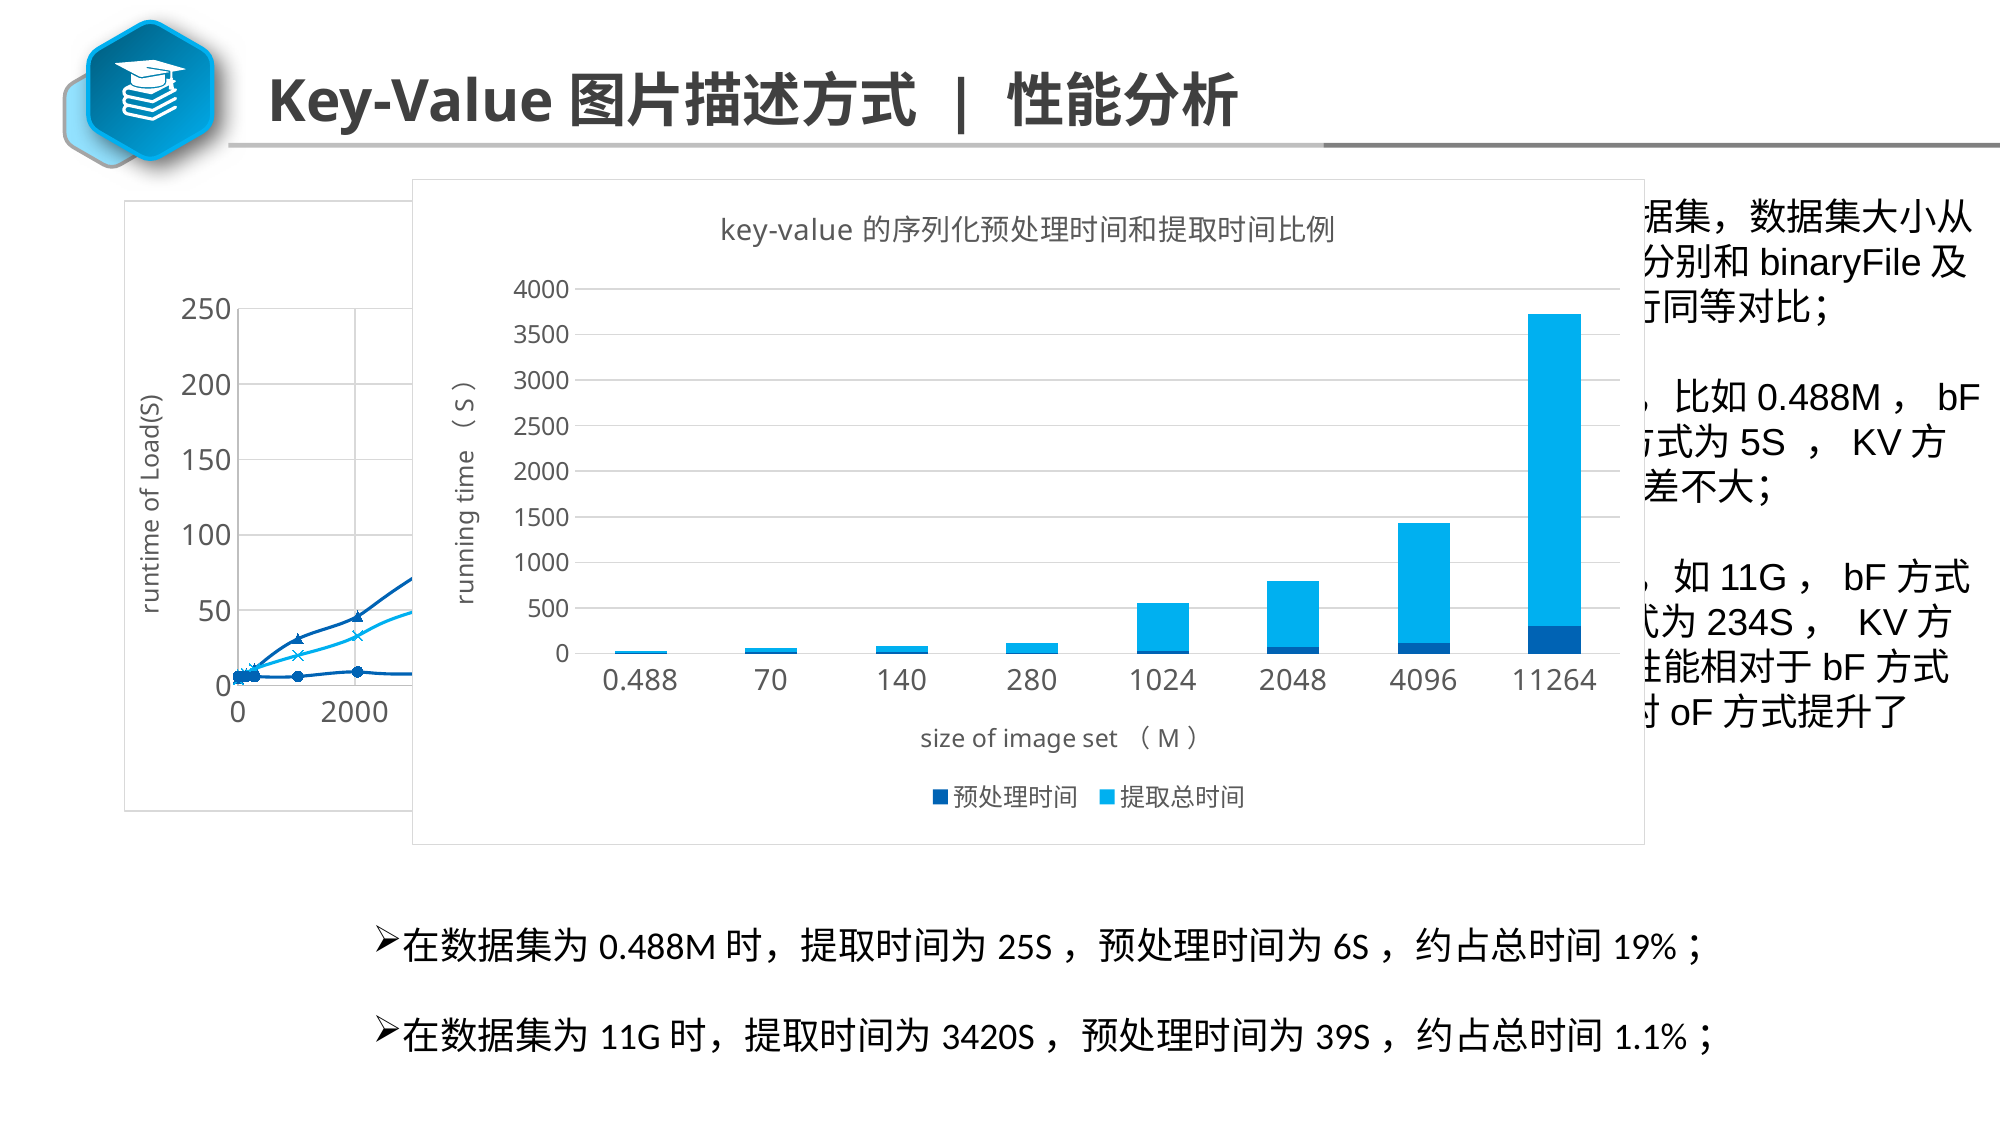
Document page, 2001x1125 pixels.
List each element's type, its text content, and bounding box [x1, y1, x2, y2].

text_box [63, 78, 116, 168]
text_box [88, 21, 213, 159]
text_box Key-Value图片描述方式 | 性能分析 [253, 56, 1377, 141]
chart [123, 178, 1646, 846]
text_box 共测试了8个数据集，数据集大小从0.488M到11G，分别和binaryFile及objectFile两种进行同等对比； 在数据集较小时，比如0.488M，bF方式为4S，oF方式为5S ，KV方式为6S ，三者相差不大； 在数据集较大时，如11G，bF方式为102S，oF方式为234S， KV方式为39S ，加载性能相对于bF方式提升了61%，相对oF方式提升了83%； [1646, 185, 2000, 786]
text_box [115, 59, 186, 121]
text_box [228, 142, 2000, 148]
text_box 在数据集为0.488M时，提取时间为25S，预处理时间为6S，约占总时间19%； 在数据集为11G时，提取时间为3420S，预处理时间为39S，约占总时间1.1%； [358, 914, 1749, 1064]
text_box [82, 72, 126, 166]
